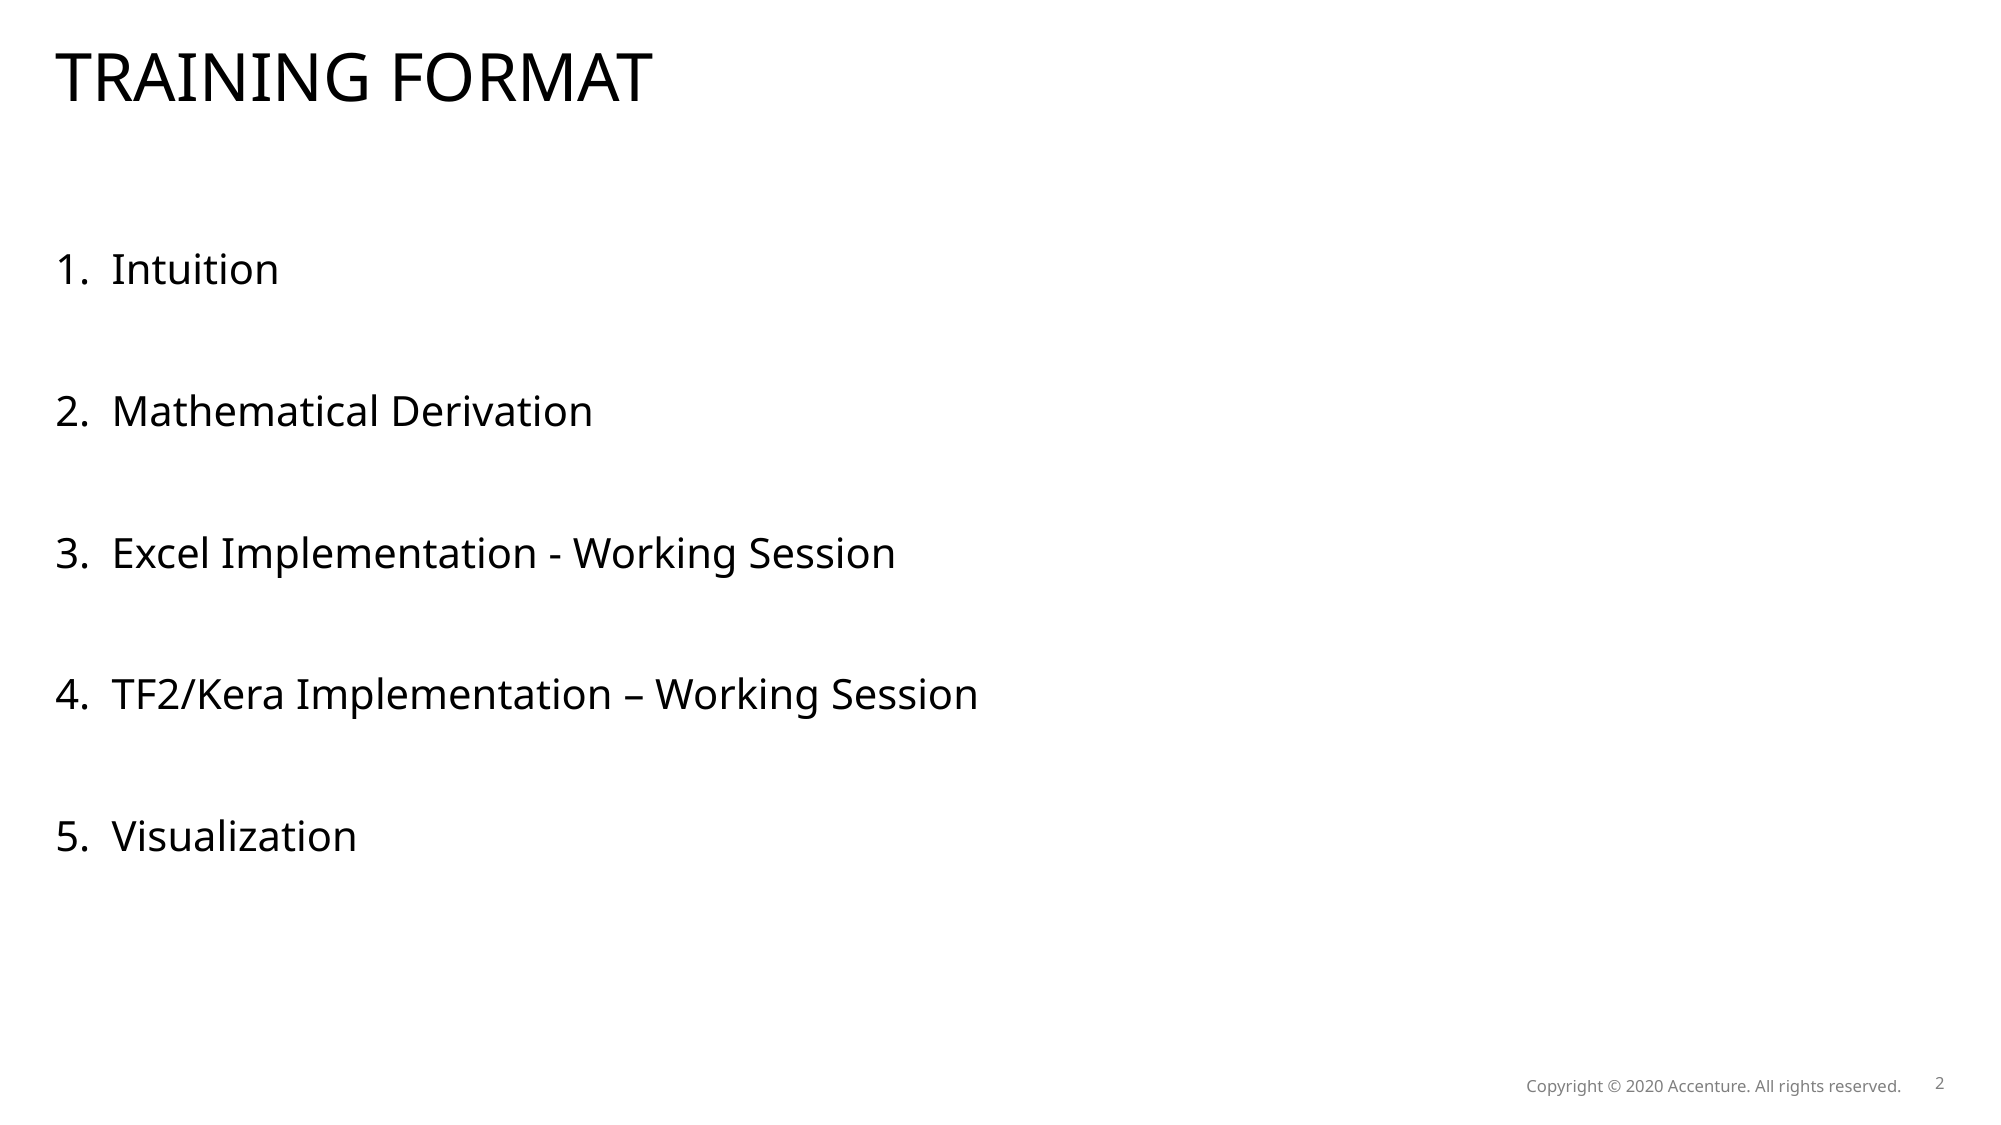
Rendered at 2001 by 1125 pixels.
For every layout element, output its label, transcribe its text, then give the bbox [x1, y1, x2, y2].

title Training format [55, 56, 1945, 113]
list Intuition Mathematical Derivation Excel Implementation - Working Session TF2/Kera Implementation – Working Session Visualization [55, 168, 1001, 1027]
